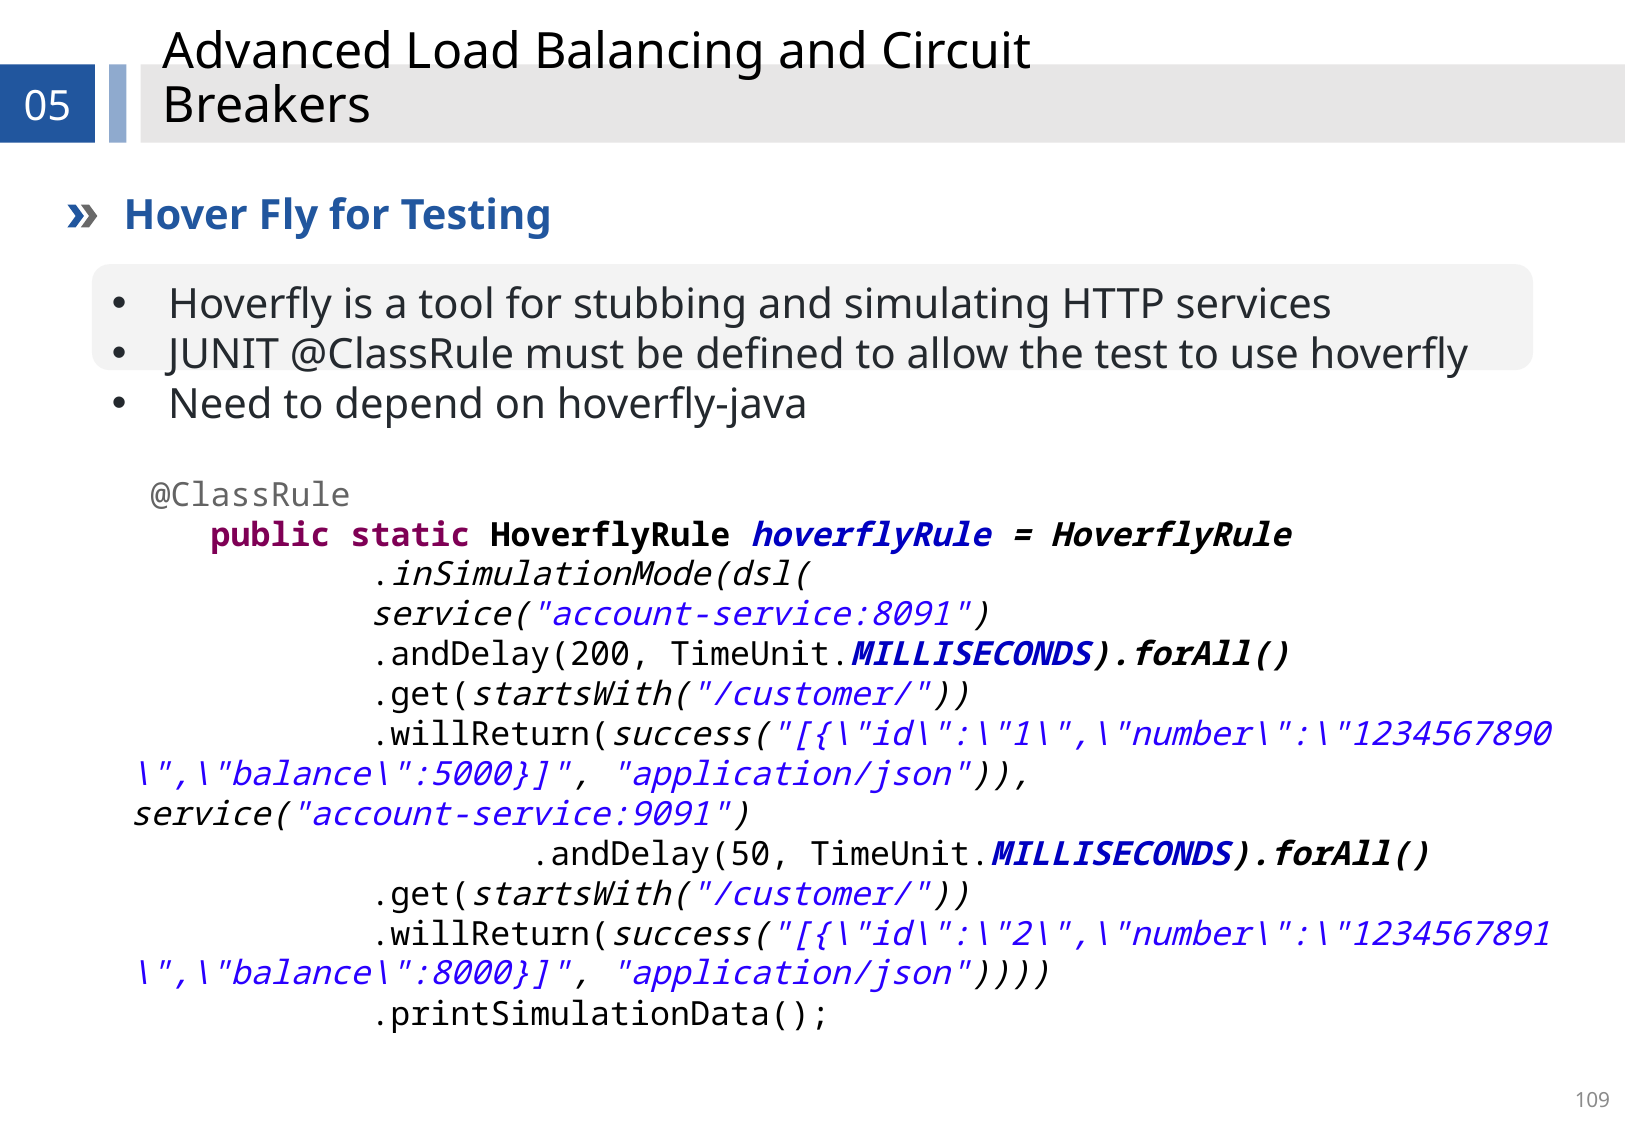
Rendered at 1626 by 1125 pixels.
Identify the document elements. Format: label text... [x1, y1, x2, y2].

slide_number 109 [1455, 1070, 1625, 1125]
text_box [67, 204, 98, 228]
list Hover Fly for Testing [123, 193, 1597, 239]
text_box Hoverfly is a tool for stubbing and simulating HTTP services JUNIT @ClassRule must be defined to allow the test to use hoverfly Need to depend on hoverfly-java [90, 263, 1535, 372]
title Advanced Load Balancing and Circuit Breakers [162, 78, 1229, 134]
text_box @ClassRule public static HoverflyRule hoverflyRule = HoverflyRule .inSimulationMode(dsl( service("account-service:8091") .andDelay(200, TimeUnit.MILLISECONDS).forAll() .get(startsWith("/customer/")) .willReturn(success("[{\"id\":\"1\",\"number\":\"1234567890\",\"balance\":5000}]", "application/json")), service("account-service:9091") .andDelay(50, TimeUnit.MILLISECONDS).forAll() .get(startsWith("/customer/")) .willReturn(success("[{\"id\":\"2\",\"number\":\"1234567891\",\"balance\":8000}]", "application/json")))) .printSimulationData(); [115, 465, 1571, 1039]
list 05 [12, 83, 83, 130]
